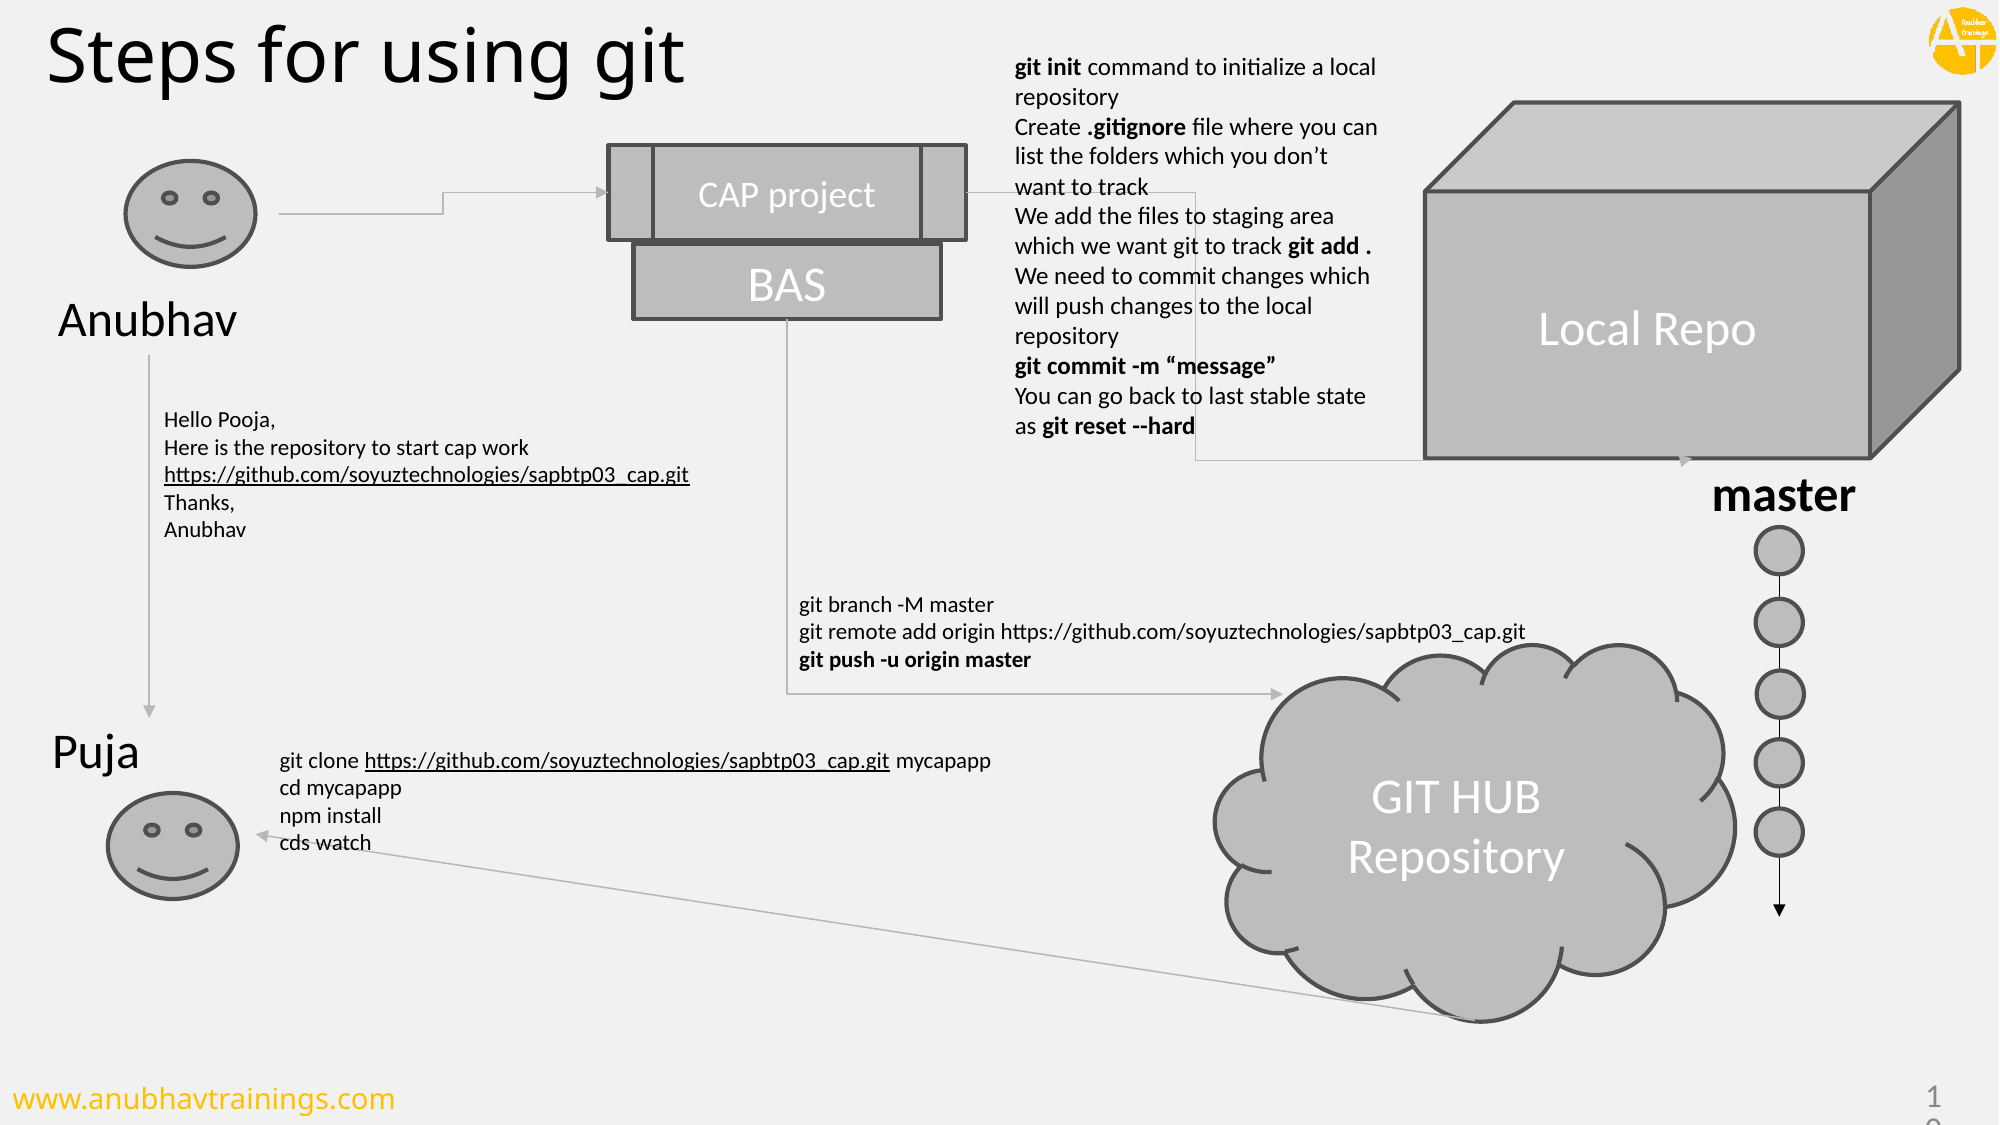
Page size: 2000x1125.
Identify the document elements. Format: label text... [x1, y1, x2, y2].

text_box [965, 192, 1426, 326]
text_box Steps for using git [31, 0, 1874, 105]
text_box git init command to initialize a local repository Create .gitignore file where you can list the folders which you don’t want to track We add the files to staging area which we want git to track git add . We need to commit changes which will push changes to the local repository git commit -m “message” You can go back to last stable state as git reset --hard [999, 42, 1400, 190]
text_box Local Repo [1424, 102, 1960, 459]
text_box [1755, 809, 1774, 856]
text_box [1784, 671, 1804, 718]
text_box git init command to initialize a local repository Create .gitignore file where you can list the folders which you don’t want to track We add the files to staging area which we want git to track git add . We need to commit changes which will push changes to the local repository git commit -m “message” You can go back to last stable state as git reset --hard [1227, 333, 1400, 447]
text_box [1755, 739, 1774, 786]
text_box [1784, 808, 1803, 856]
text_box git clone https://github.com/soyuztechnologies/sapbtp03_cap.git mycapapp cd mycapapp npm install cds watch [264, 737, 1268, 863]
text_box BAS [633, 243, 941, 320]
picture [1922, 3, 2000, 80]
text_box [1788, 600, 1803, 645]
text_box [1784, 739, 1803, 786]
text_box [278, 192, 609, 215]
slide_number 100 [1909, 1082, 1946, 1106]
text_box git branch -M master git remote add origin https://github.com/soyuztechnologies/sapbtp03_cap.git git push -u origin master [784, 582, 842, 680]
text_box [847, 258, 1223, 756]
text_box [1755, 529, 1803, 575]
text_box master [1696, 453, 1928, 529]
text_box [1756, 680, 1774, 717]
text_box Puja [37, 710, 297, 786]
text_box git branch -M master git remote add origin https://github.com/soyuztechnologies/sapbtp03_cap.git git push -u origin master [1227, 582, 1774, 680]
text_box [255, 831, 1218, 835]
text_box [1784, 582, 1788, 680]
text_box [107, 792, 238, 899]
text_box www.anubhavtrainings.com [0, 1072, 425, 1123]
text_box Hello Pooja, Here is the repository to start cap work https://github.com/soyuztechnologies/sapbtp03_cap.git Thanks, Anubhav [154, 397, 728, 550]
text_box www.anubhavtrainings.com [1427, 103, 1958, 191]
text_box GIT HUB Repository [1226, 680, 1736, 1022]
text_box CAP project [608, 145, 966, 240]
text_box Anubhav [42, 278, 303, 354]
text_box [125, 160, 256, 267]
